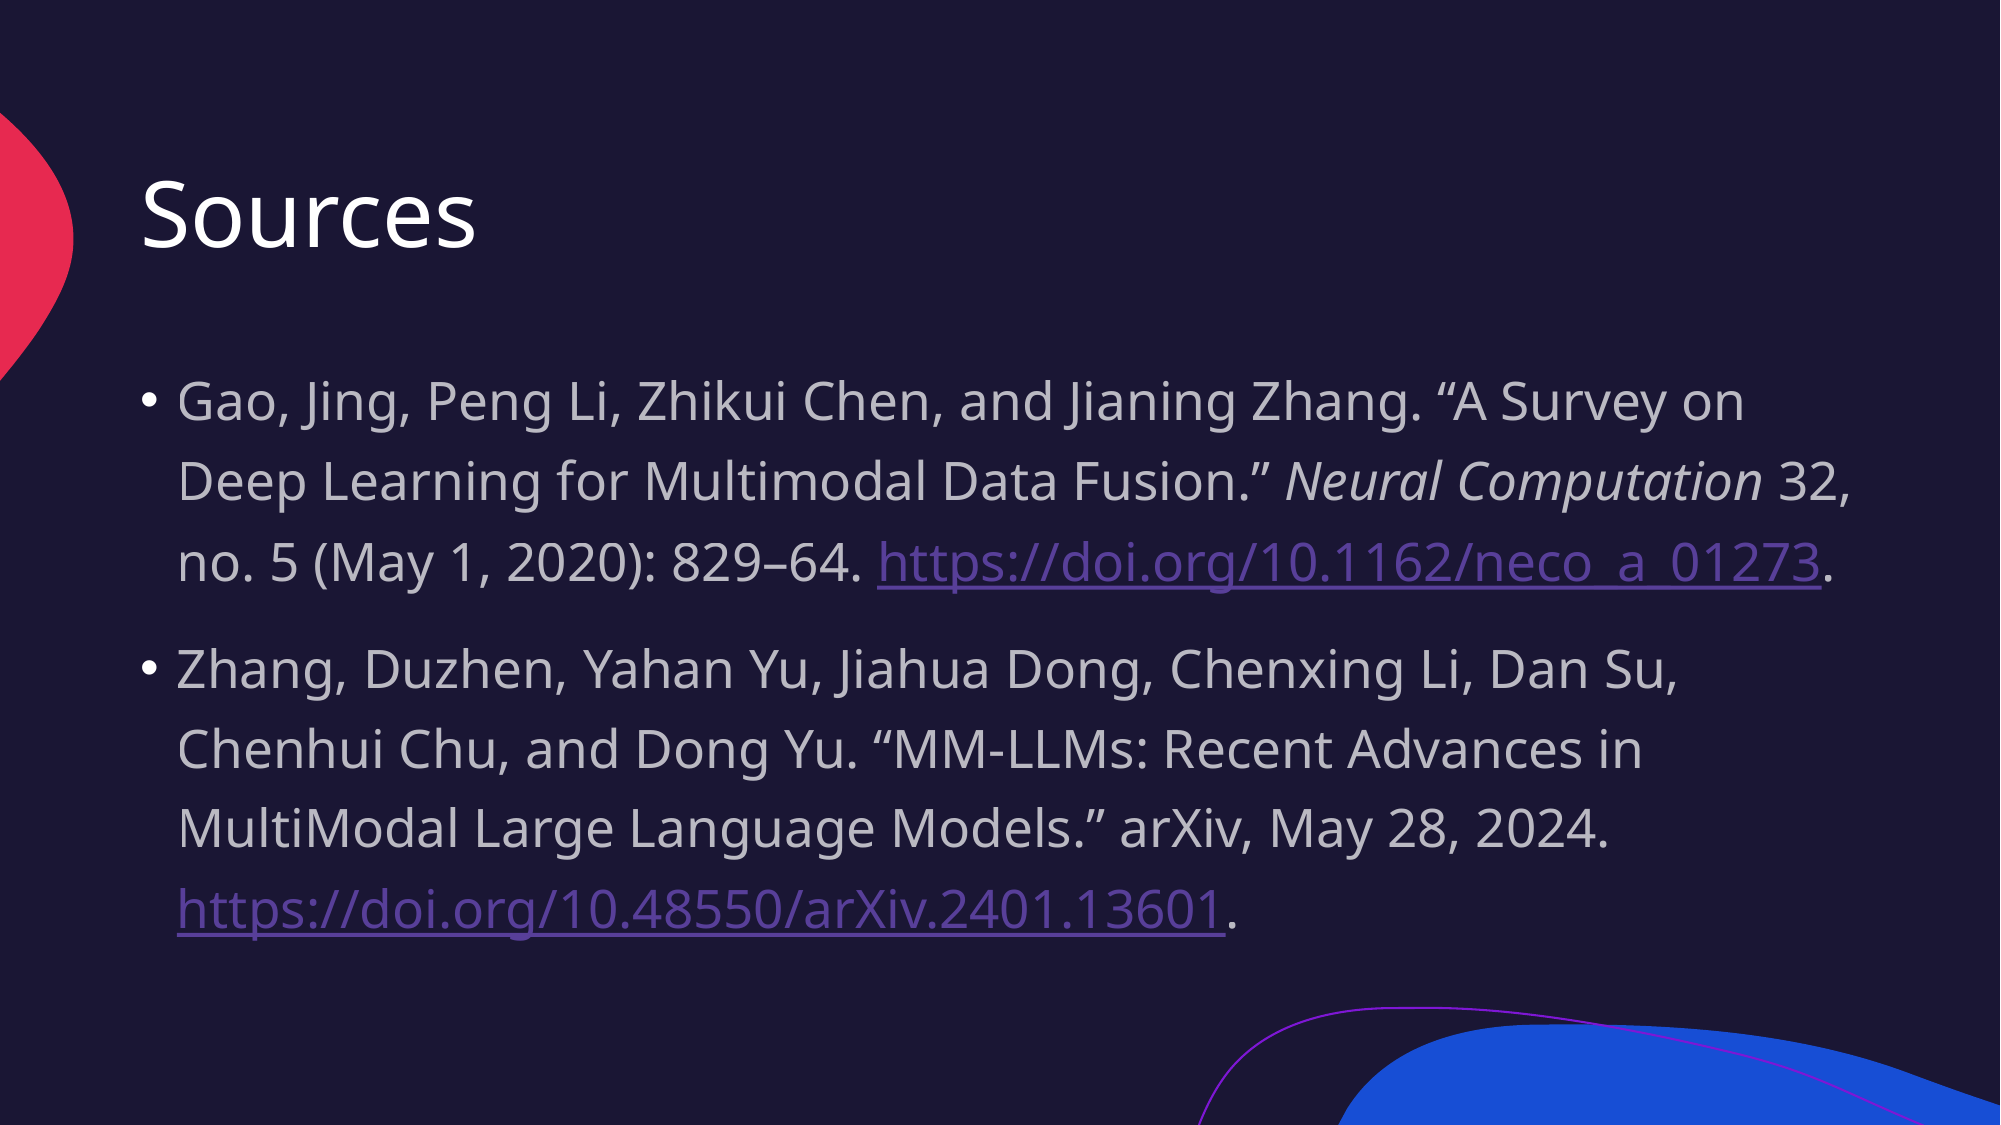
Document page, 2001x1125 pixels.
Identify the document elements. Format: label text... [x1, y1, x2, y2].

title Sources [125, 92, 1875, 343]
list Gao, Jing, Peng Li, Zhikui Chen, and Jianing Zhang. “A Survey on Deep Learning for Multimodal Data Fusion.” Neural Computation 32, no. 5 (May 1, 2020): 829–64. https://doi.org/10.1162/neco_a_01273. Zhang, Duzhen, Yahan Yu, Jiahua Dong, Chenxing Li, Dan Su, Chenhui Chu, and Dong Yu. “MM-LLMs: Recent Advances in MultiModal Large Language Models.” arXiv, May 28, 2024. https://doi.org/10.48550/arXiv.2401.13601. [125, 344, 1875, 971]
